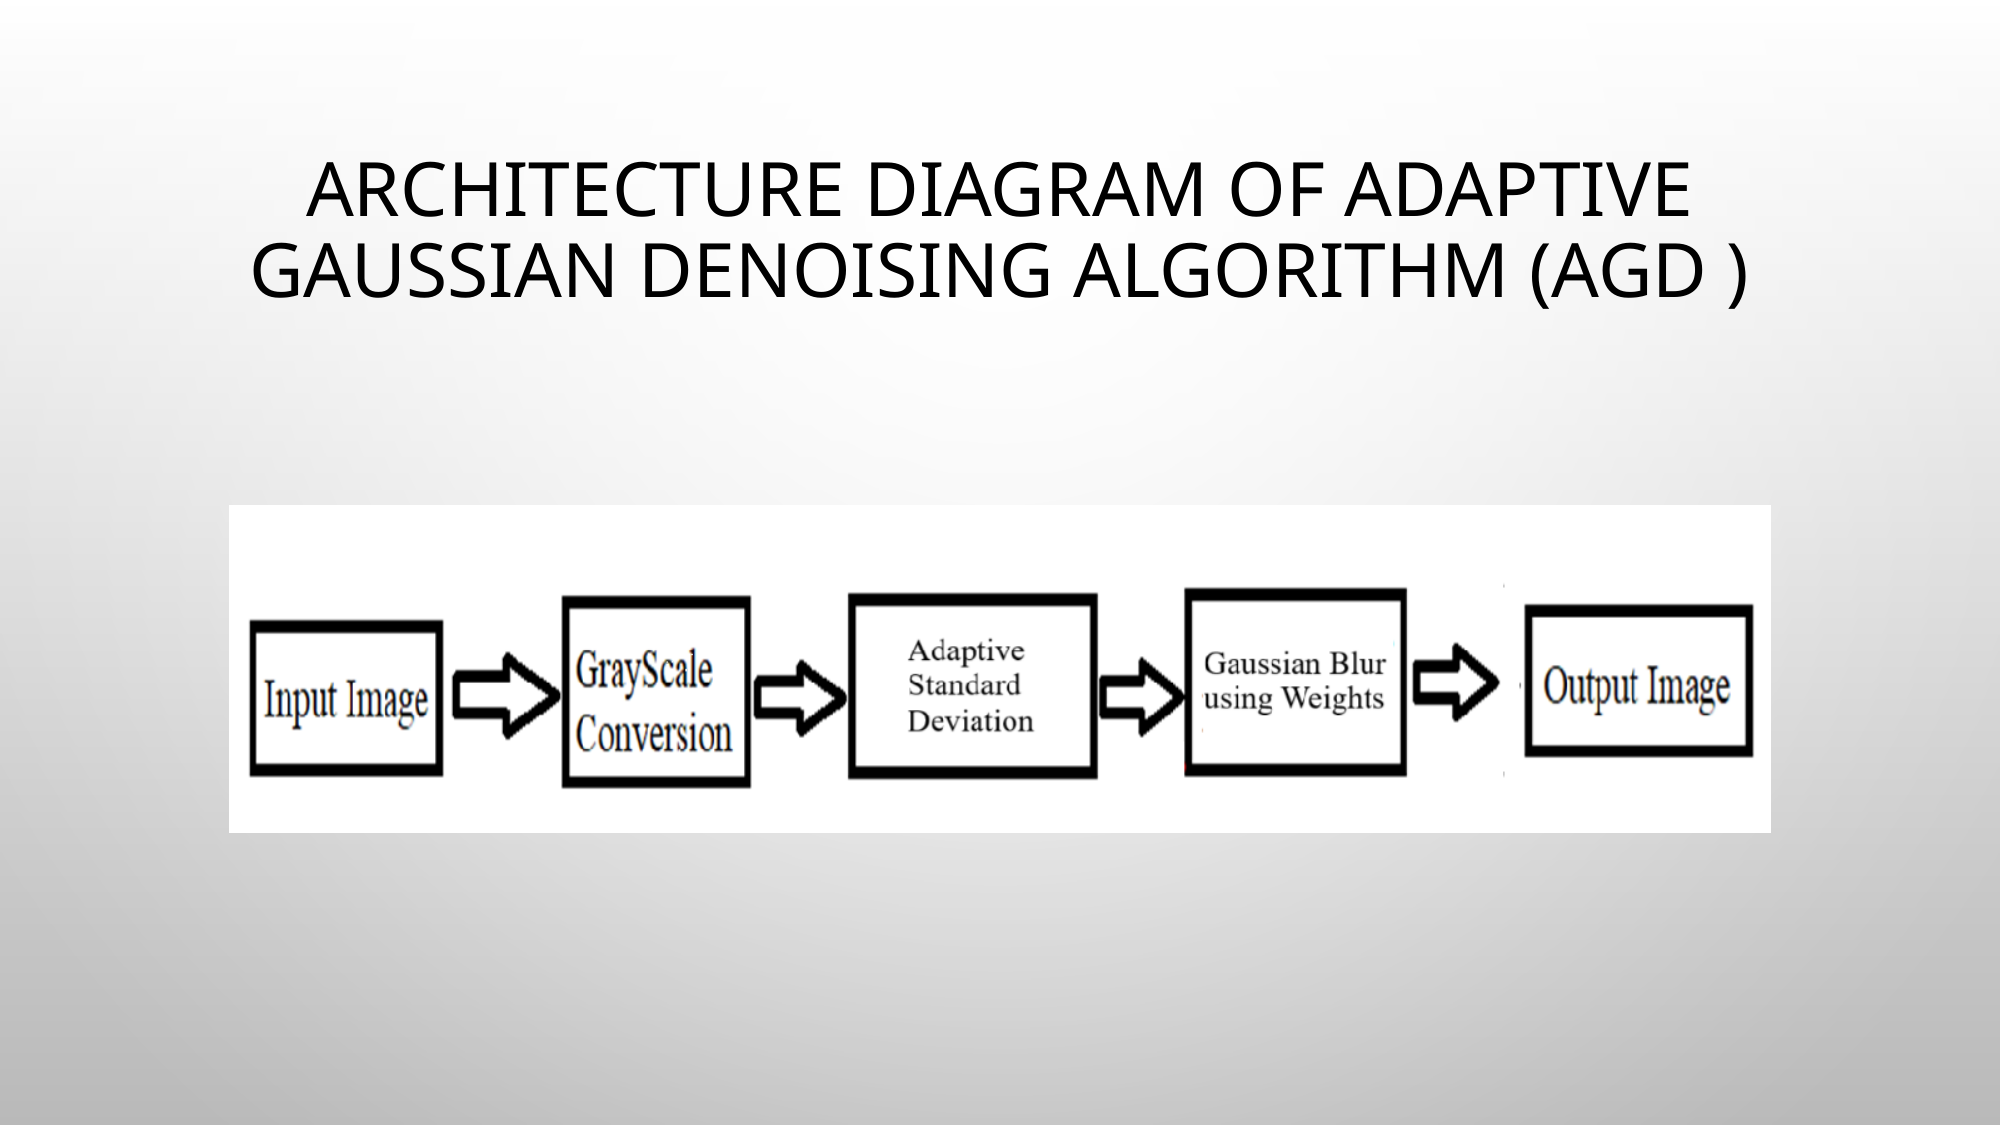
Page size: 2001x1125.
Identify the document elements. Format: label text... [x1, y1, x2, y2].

picture [0, 0, 2000, 1125]
title Architecture Diagram of Adaptive gaussian denoising algorithm (agd ) [149, 101, 1851, 364]
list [229, 505, 1771, 834]
